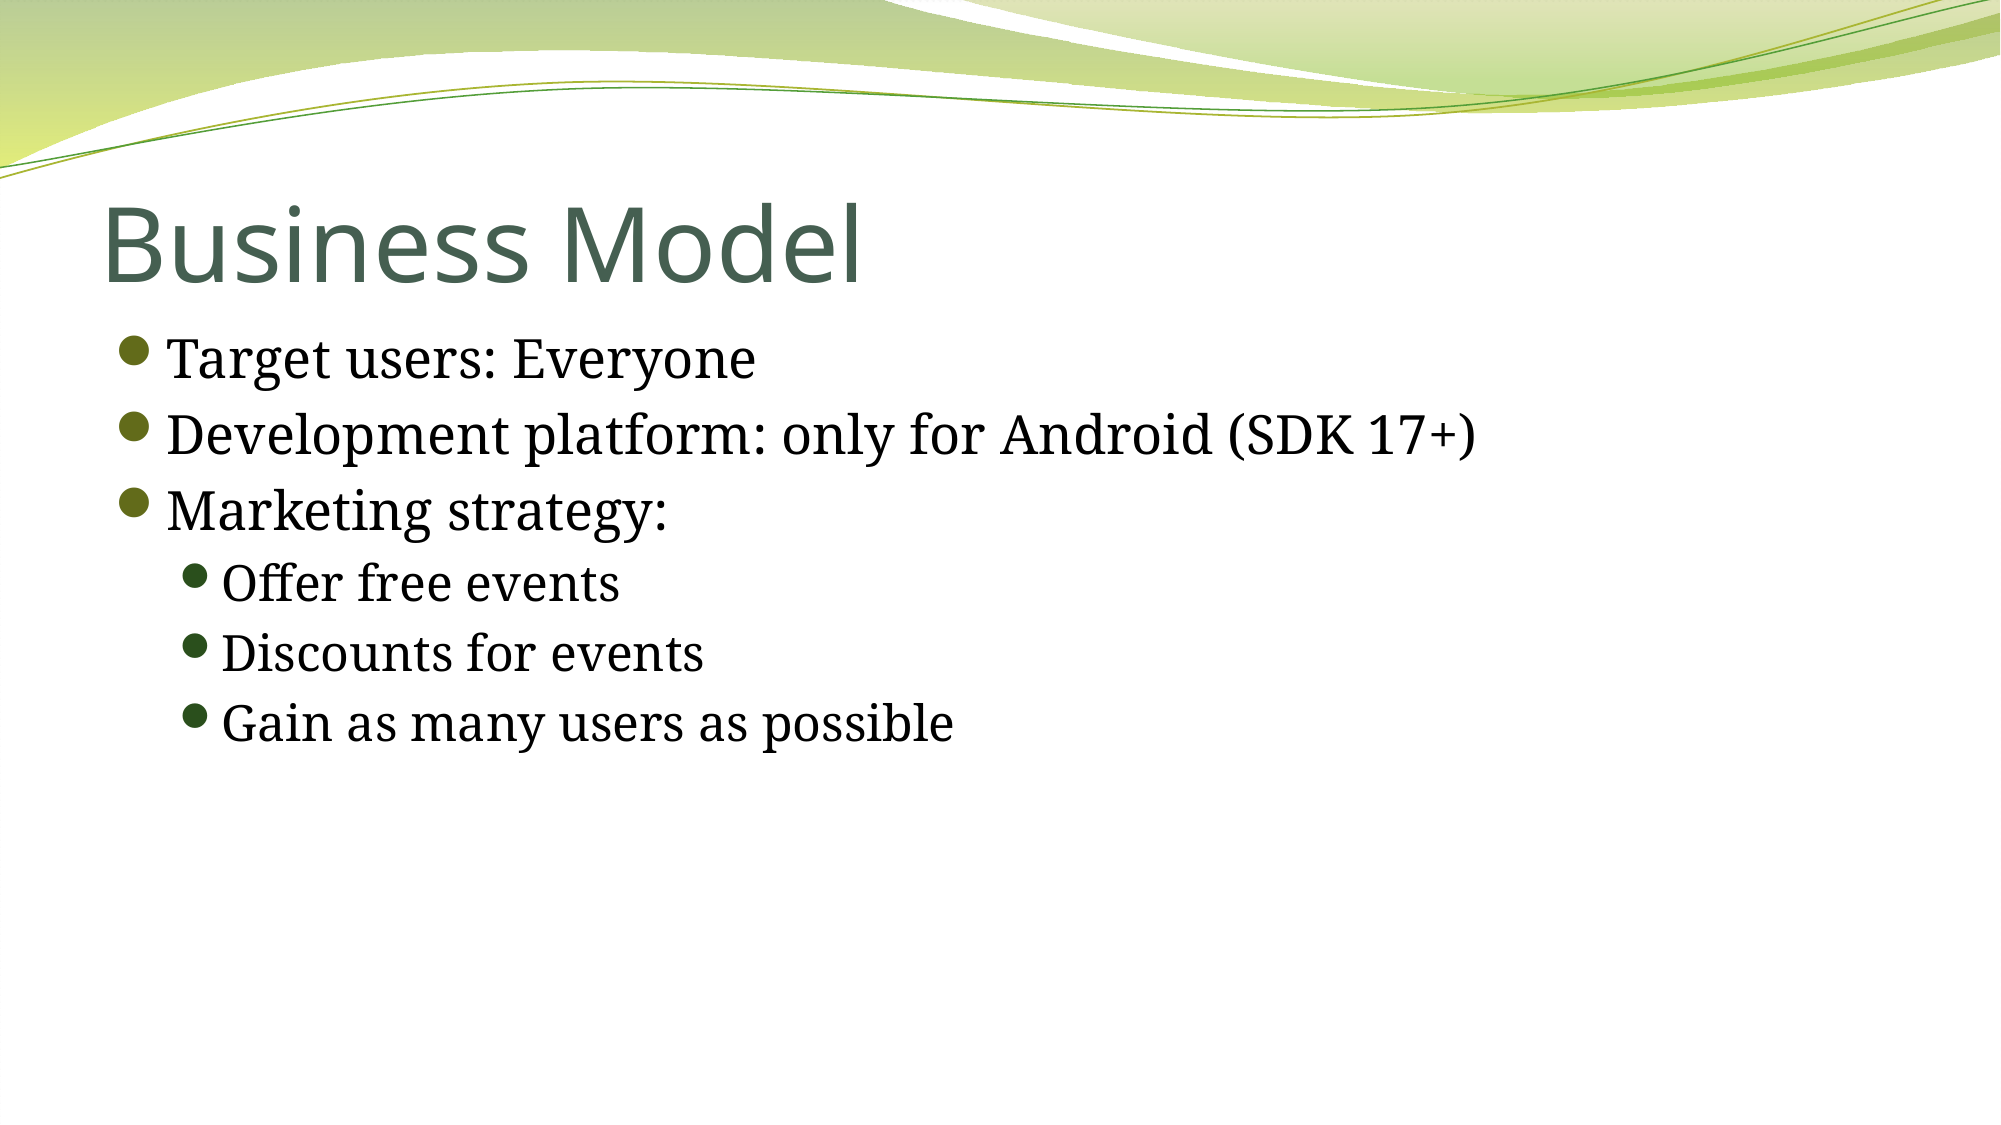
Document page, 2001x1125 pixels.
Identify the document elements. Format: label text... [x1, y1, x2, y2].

list Target users: Everyone Development platform: only for Android (SDK 17+) Marketing strategy: Offer free events Discounts for events Gain as many users as possible [99, 317, 1900, 1038]
title Business Model [99, 115, 1900, 303]
